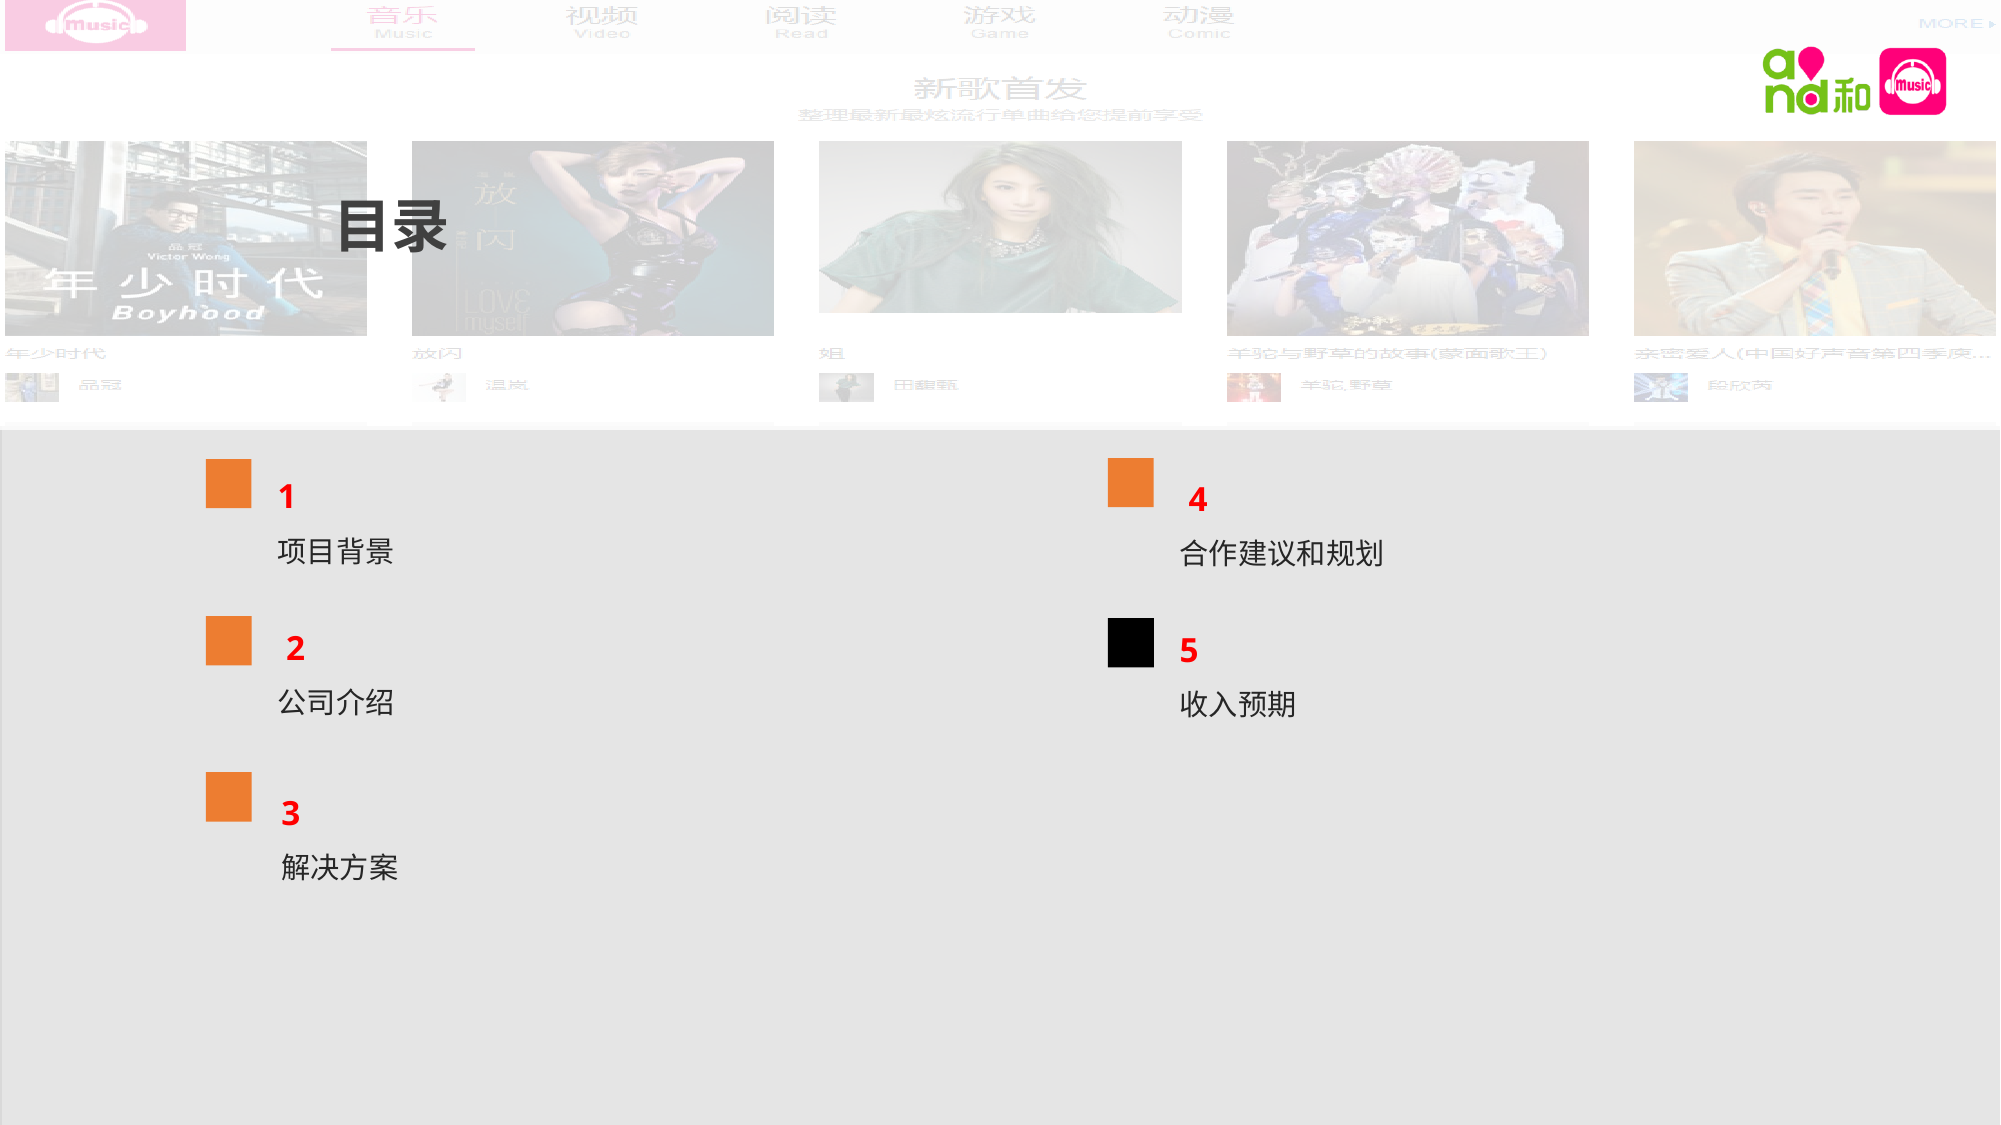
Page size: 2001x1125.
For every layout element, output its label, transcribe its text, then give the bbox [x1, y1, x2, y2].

text_box 4 合作建议和规划 [1164, 450, 1400, 578]
text_box [205, 458, 252, 509]
text_box [1107, 457, 1155, 508]
text_box [0, 426, 2000, 431]
text_box 1 项目背景 [262, 448, 410, 576]
text_box [1, 431, 2000, 1125]
picture [0, 0, 2000, 426]
text_box [1107, 617, 1155, 668]
text_box 3 解决方案 [266, 764, 414, 892]
text_box [205, 615, 253, 666]
text_box 5 收入预期 [1164, 602, 1312, 730]
text_box 2 公司介绍 [262, 599, 410, 727]
text_box [205, 771, 253, 823]
